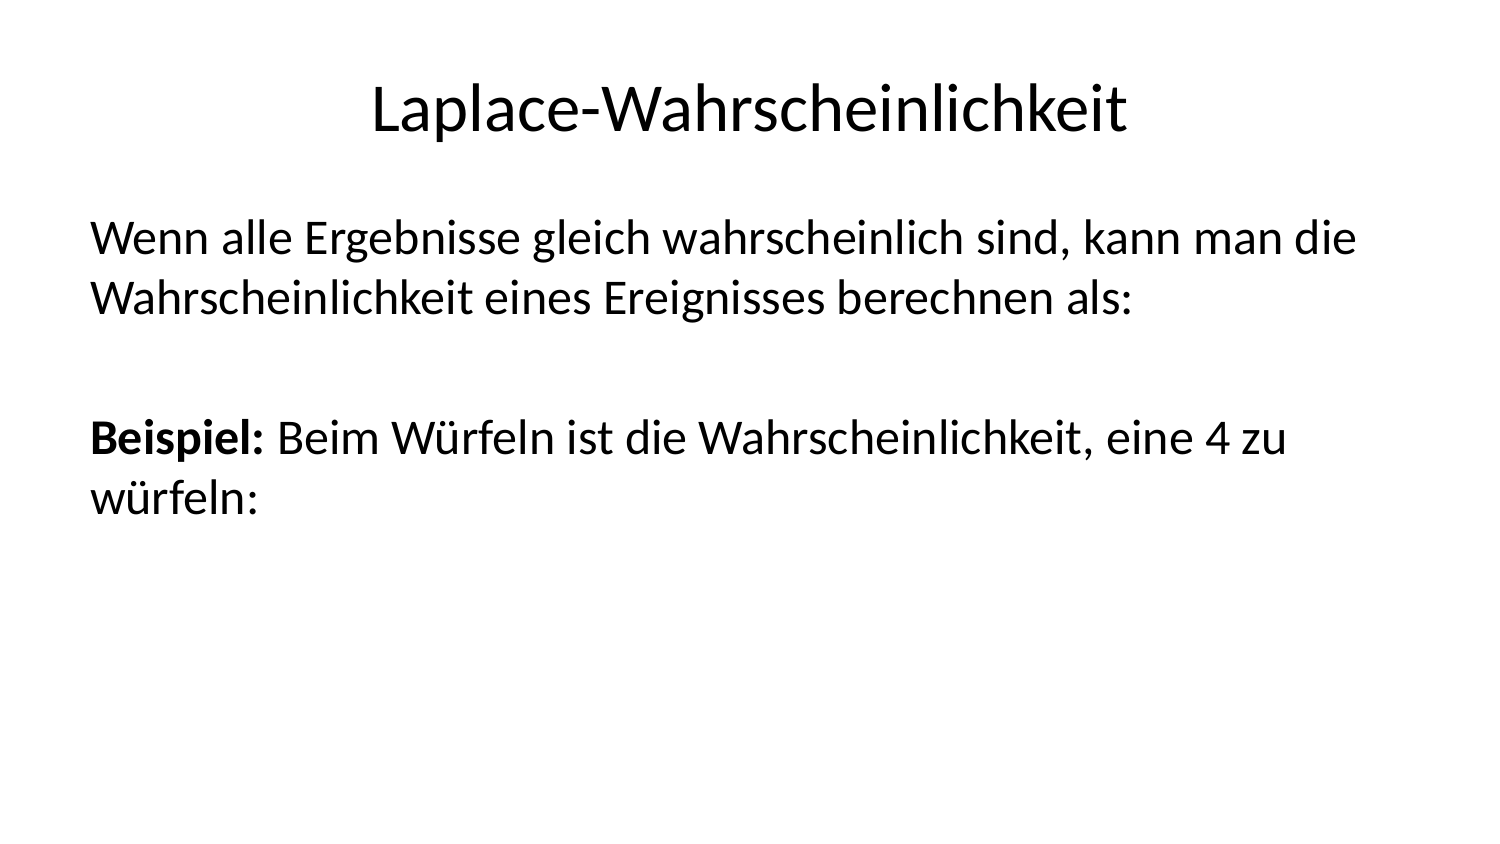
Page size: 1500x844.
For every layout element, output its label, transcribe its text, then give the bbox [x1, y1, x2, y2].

title Laplace-Wahrscheinlichkeit [75, 33, 1425, 175]
